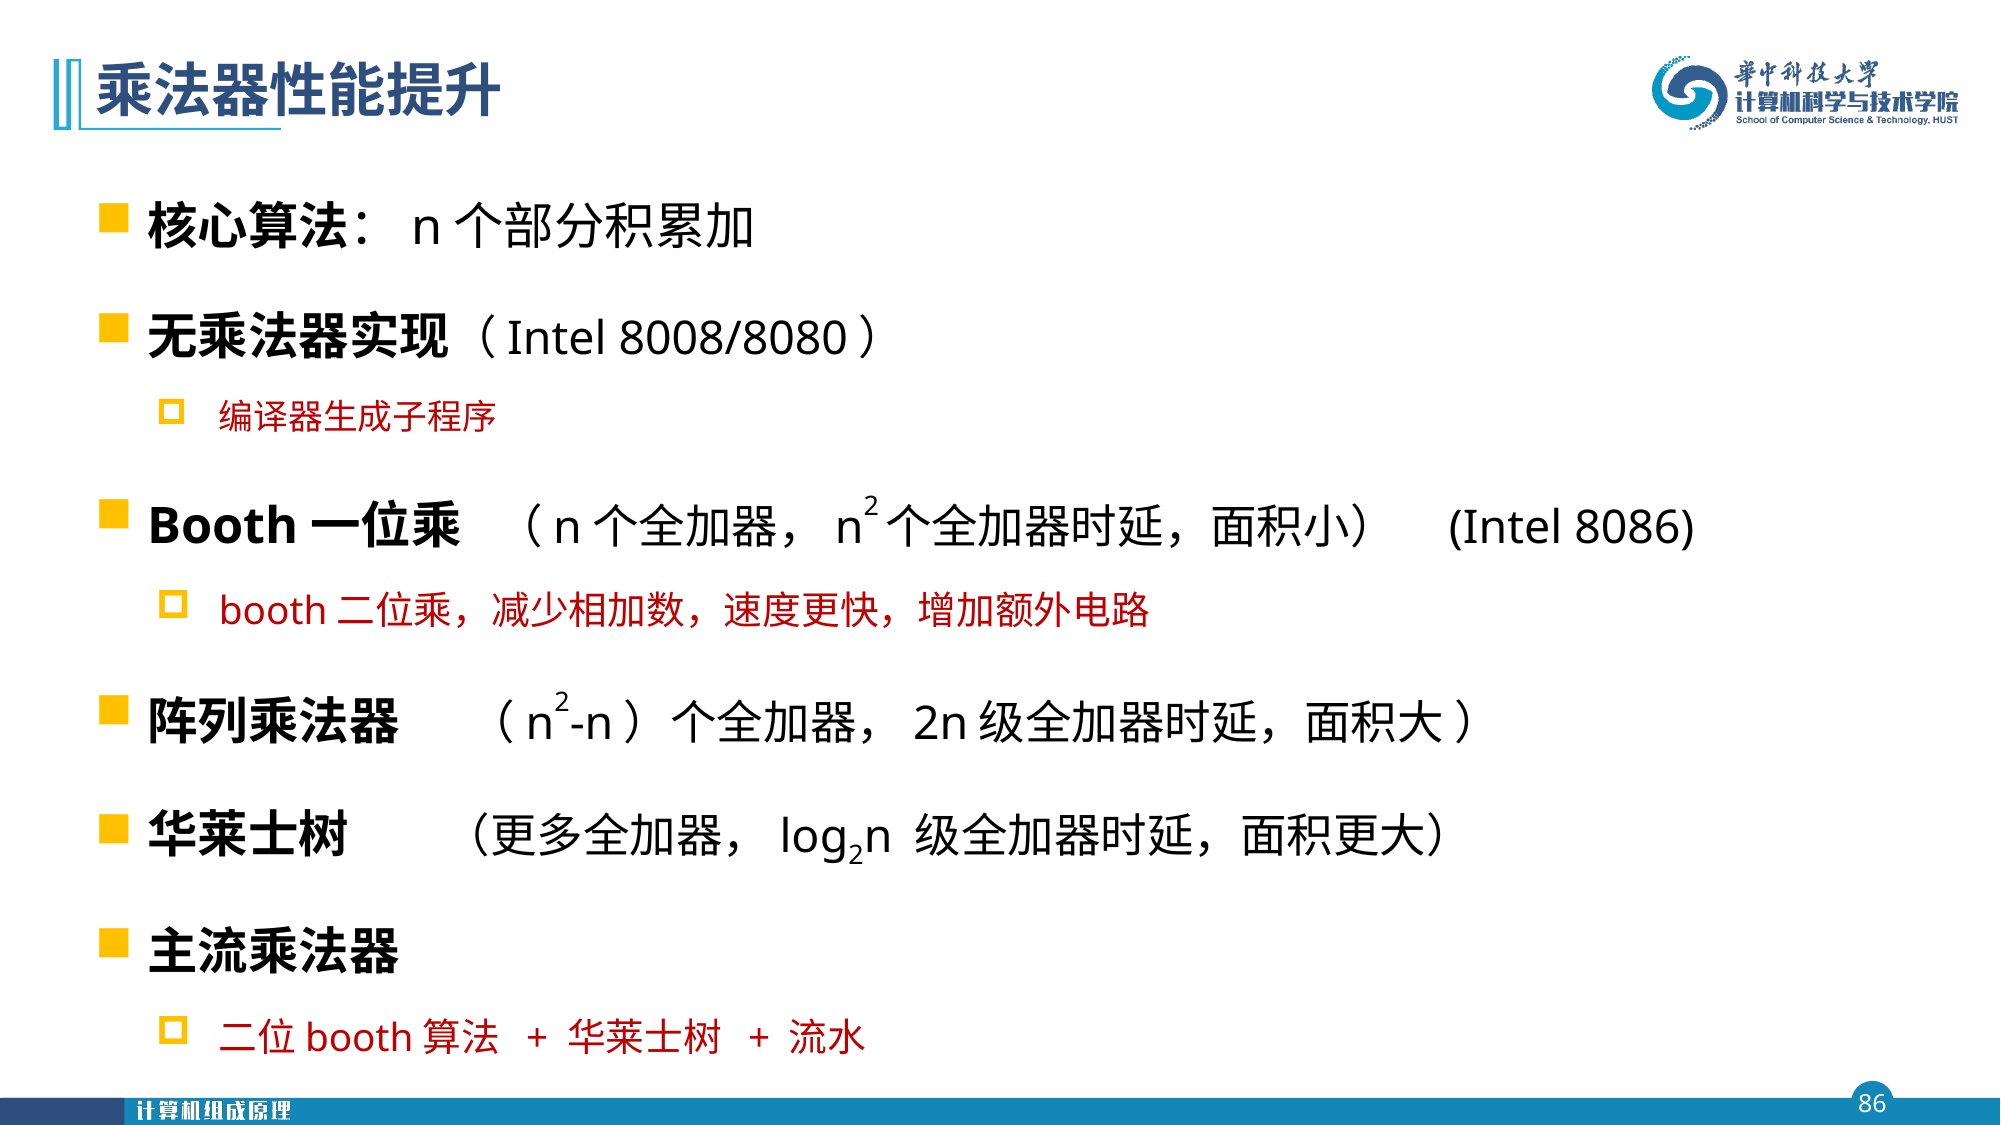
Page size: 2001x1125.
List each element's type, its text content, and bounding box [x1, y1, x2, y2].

picture [1805, 56, 1958, 130]
title 乘法器性能提升 [80, 42, 1805, 144]
list 核心算法：n个部分积累加 无乘法器实现（Intel 8008/8080） 编译器生成子程序 Booth一位乘 （n个全加器，n2个全加器时延，面积小） (Intel 8086) booth二位乘，减少相加数，速度更快，增加额外电路 阵列乘法器 （n2-n）个全加器，2n级全加器时延，面积大 ） 华莱士树 （更多全加器，log2n 级全加器时延，面积更大） 主流乘法器 二位booth算法 + 华莱士树 + 流水 [80, 156, 1805, 1082]
